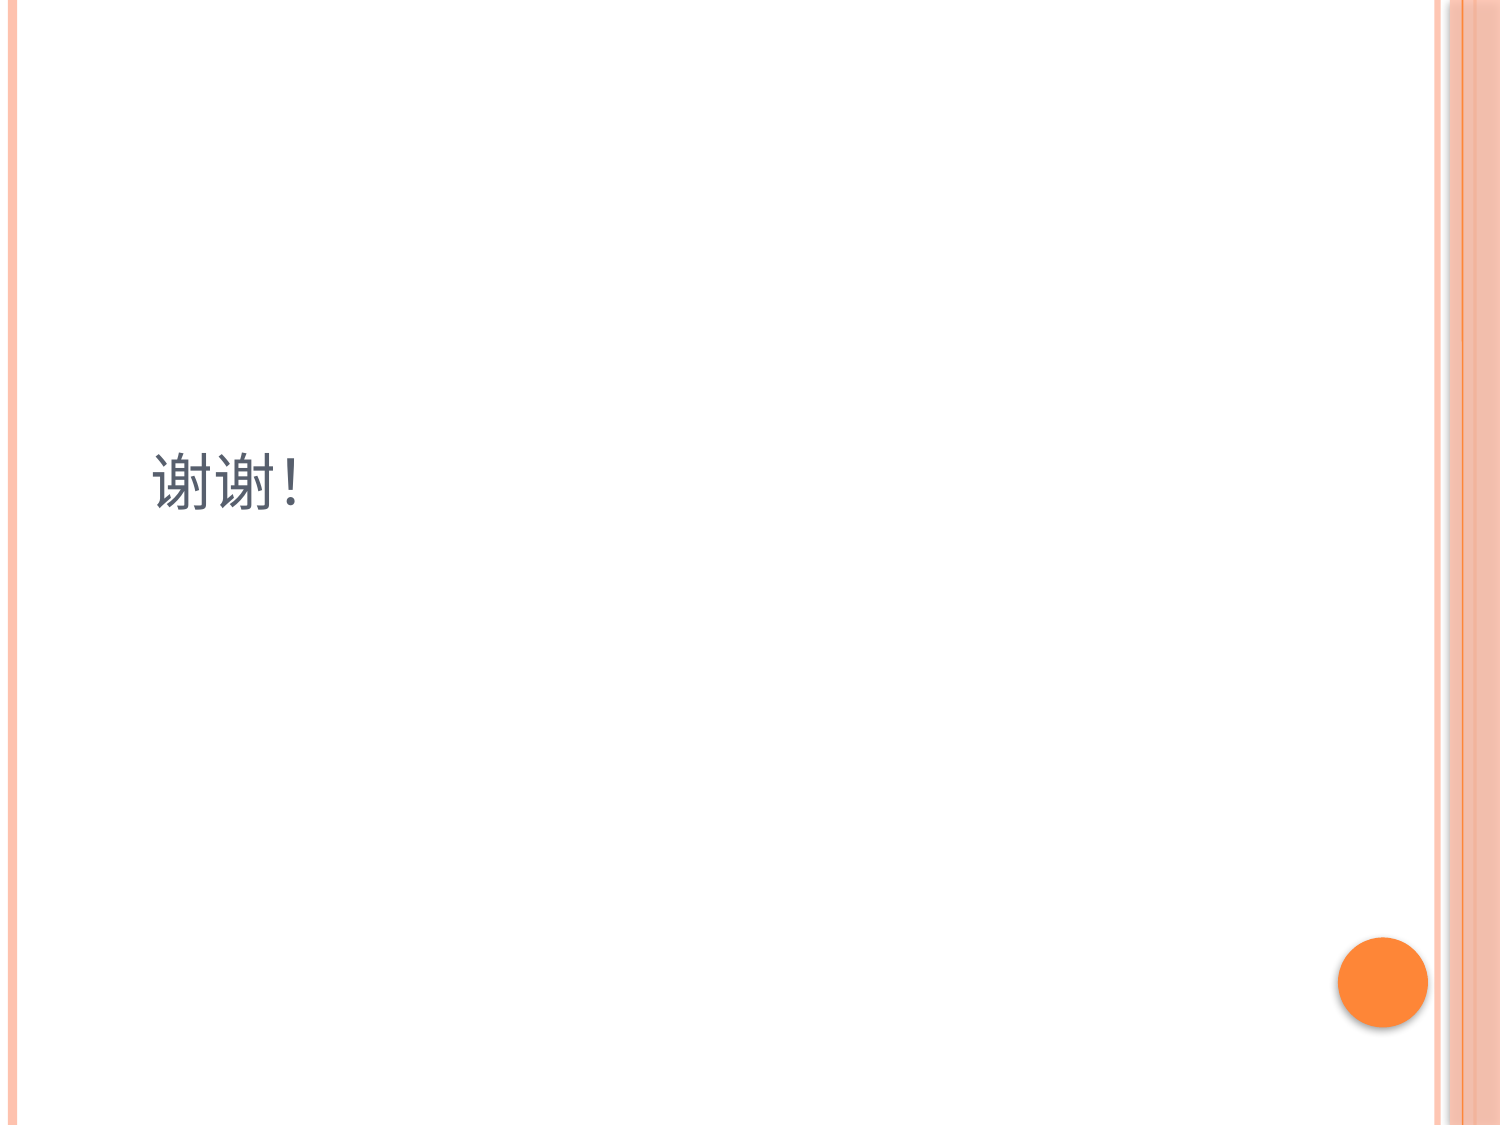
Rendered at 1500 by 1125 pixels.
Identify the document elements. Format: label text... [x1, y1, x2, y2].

title 谢谢！ [135, 338, 1361, 526]
